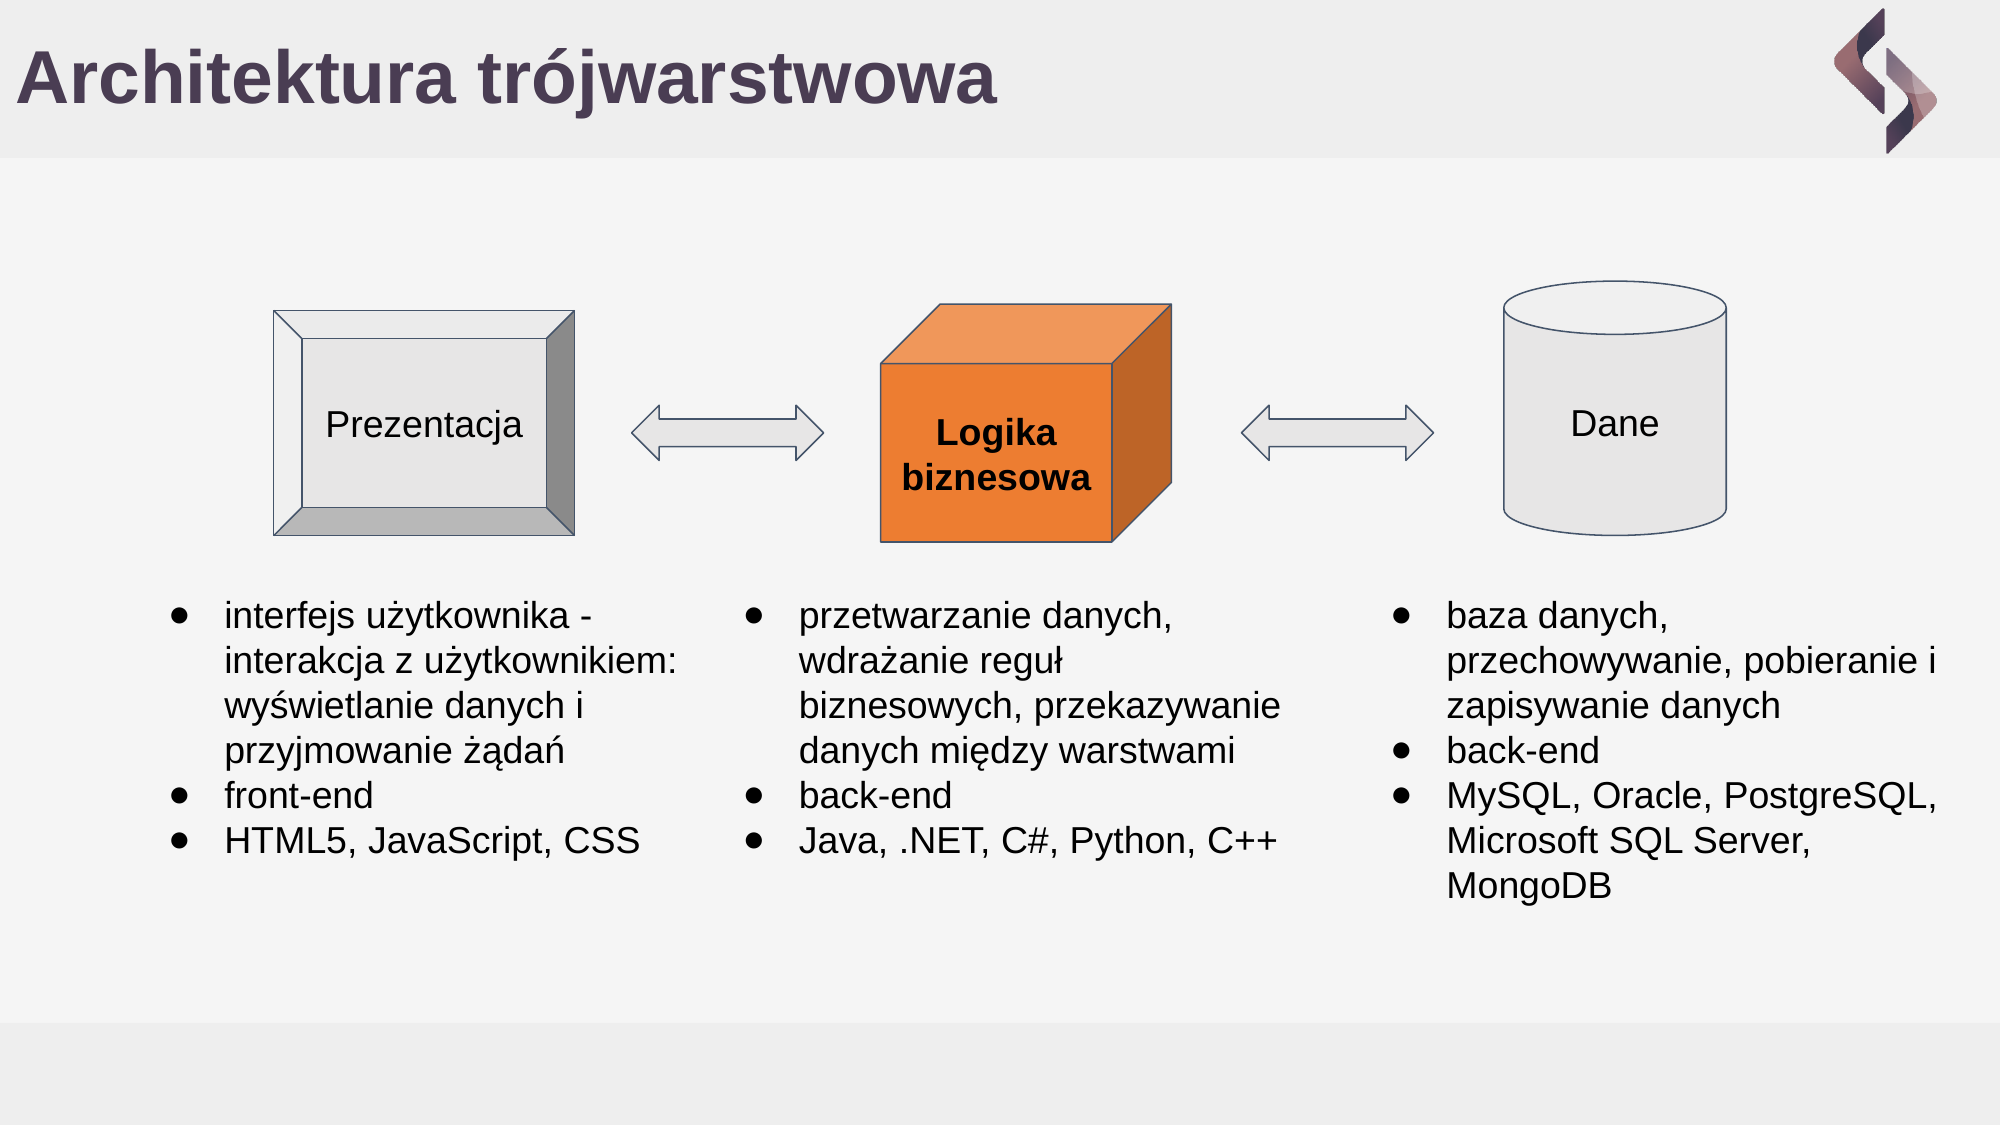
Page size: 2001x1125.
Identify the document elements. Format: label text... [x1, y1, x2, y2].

text_box Logika biznesowa [880, 304, 1172, 543]
text_box baza danych, przechowywanie, pobieranie i zapisywanie danych back-end MySQL, Oracle, PostgreSQL, Microsoft SQL Server, MongoDB [1356, 576, 1954, 969]
text_box Prezentacja [273, 310, 575, 536]
text_box [631, 405, 824, 461]
picture [1787, 0, 2001, 166]
text_box Dane [1503, 281, 1727, 536]
text_box [1241, 405, 1434, 461]
text_box przetwarzanie danych, wdrażanie reguł biznesowych, przekazywanie danych między warstwami back-end Java, .NET, C#, Python, C++ [708, 576, 1306, 969]
text_box interfejs użytkownika - interakcja z użytkownikiem: wyświetlanie danych i przyjmowanie żądań front-end HTML5, JavaScript, CSS [134, 576, 697, 969]
title Architektura trójwarstwowa [0, 0, 1788, 158]
